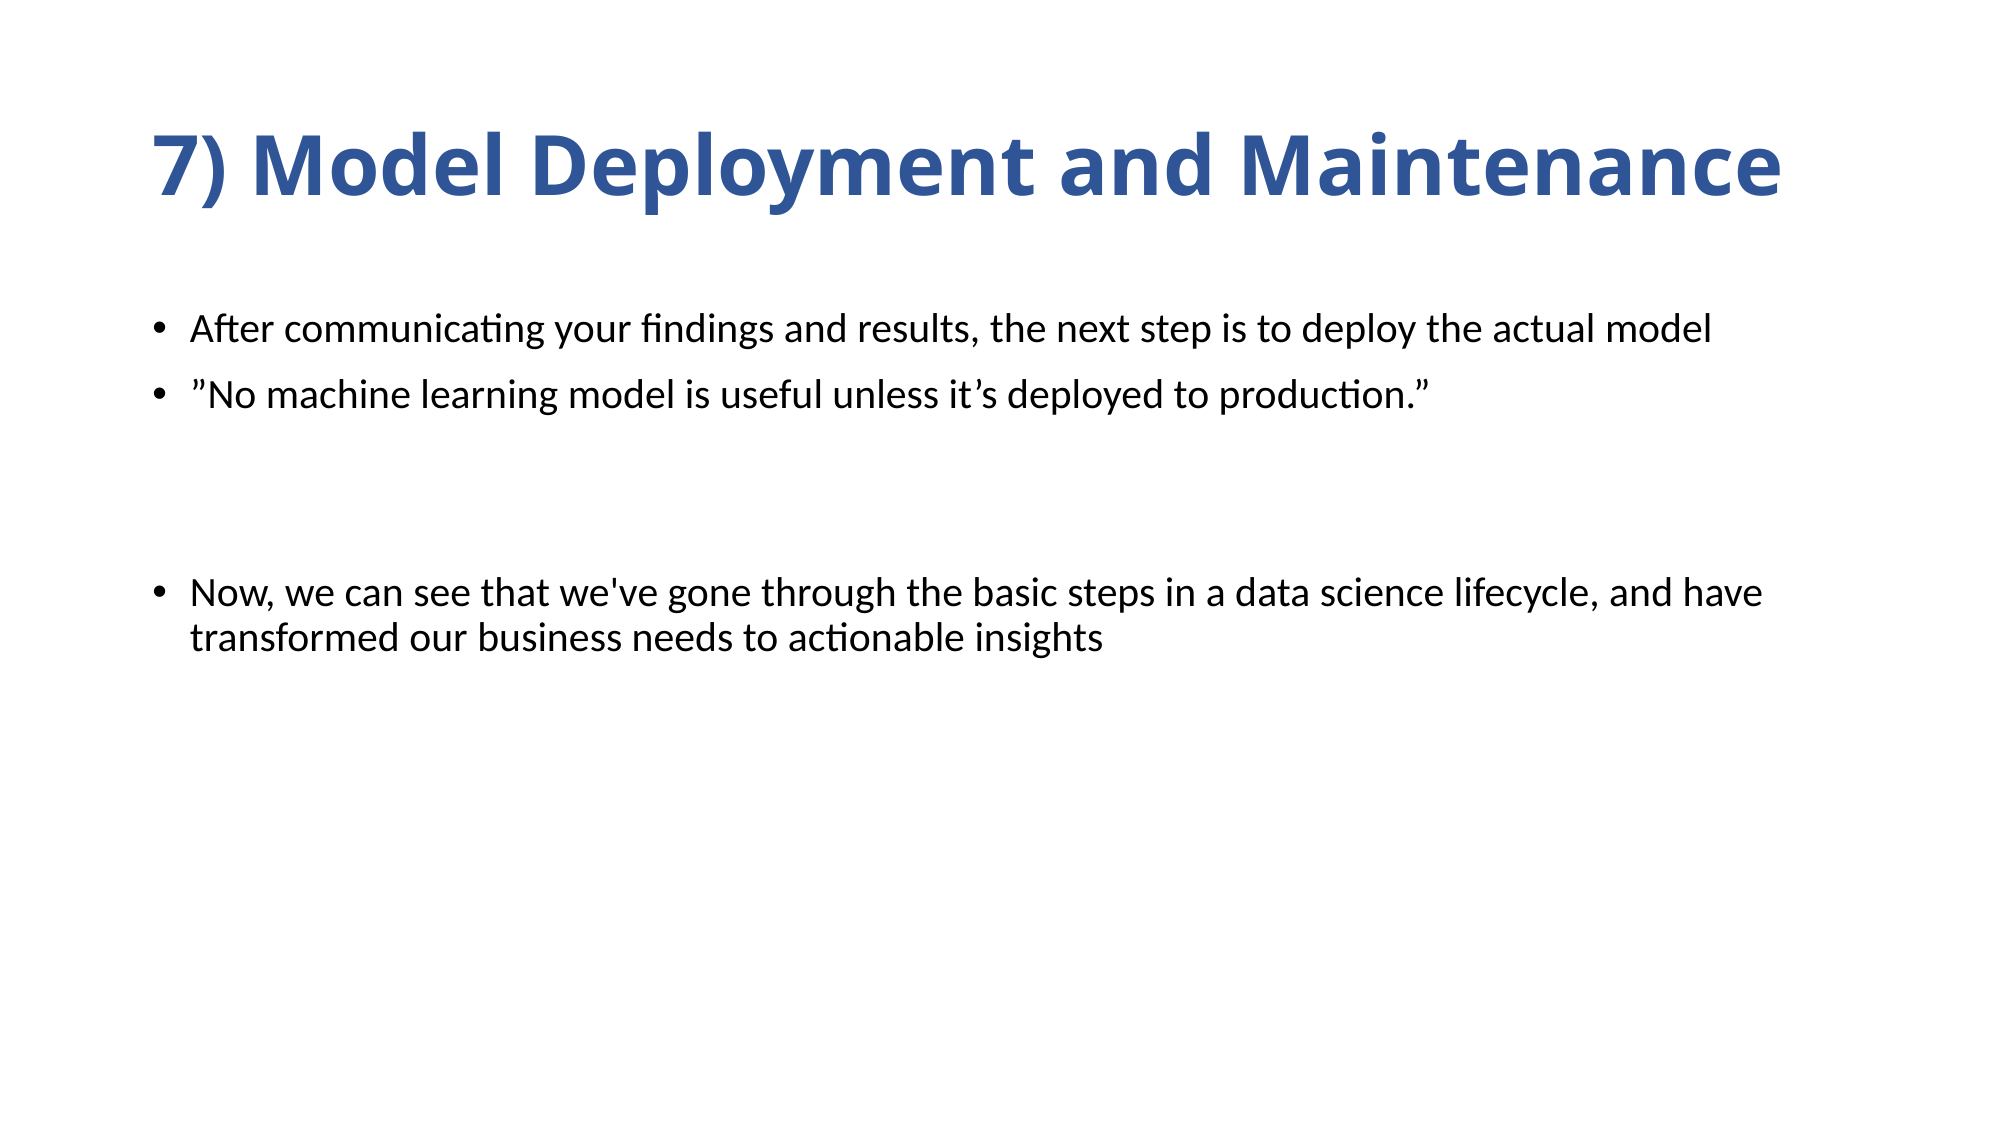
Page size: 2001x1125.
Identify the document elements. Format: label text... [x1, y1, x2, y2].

title 7) Model Deployment and Maintenance [137, 59, 1863, 278]
list After communicating your findings and results, the next step is to deploy the actual model ”No machine learning model is useful unless it’s deployed to production.” Now, we can see that we've gone through the basic steps in a data science lifecycle, and have transformed our business needs to actionable insights [137, 299, 1863, 1014]
